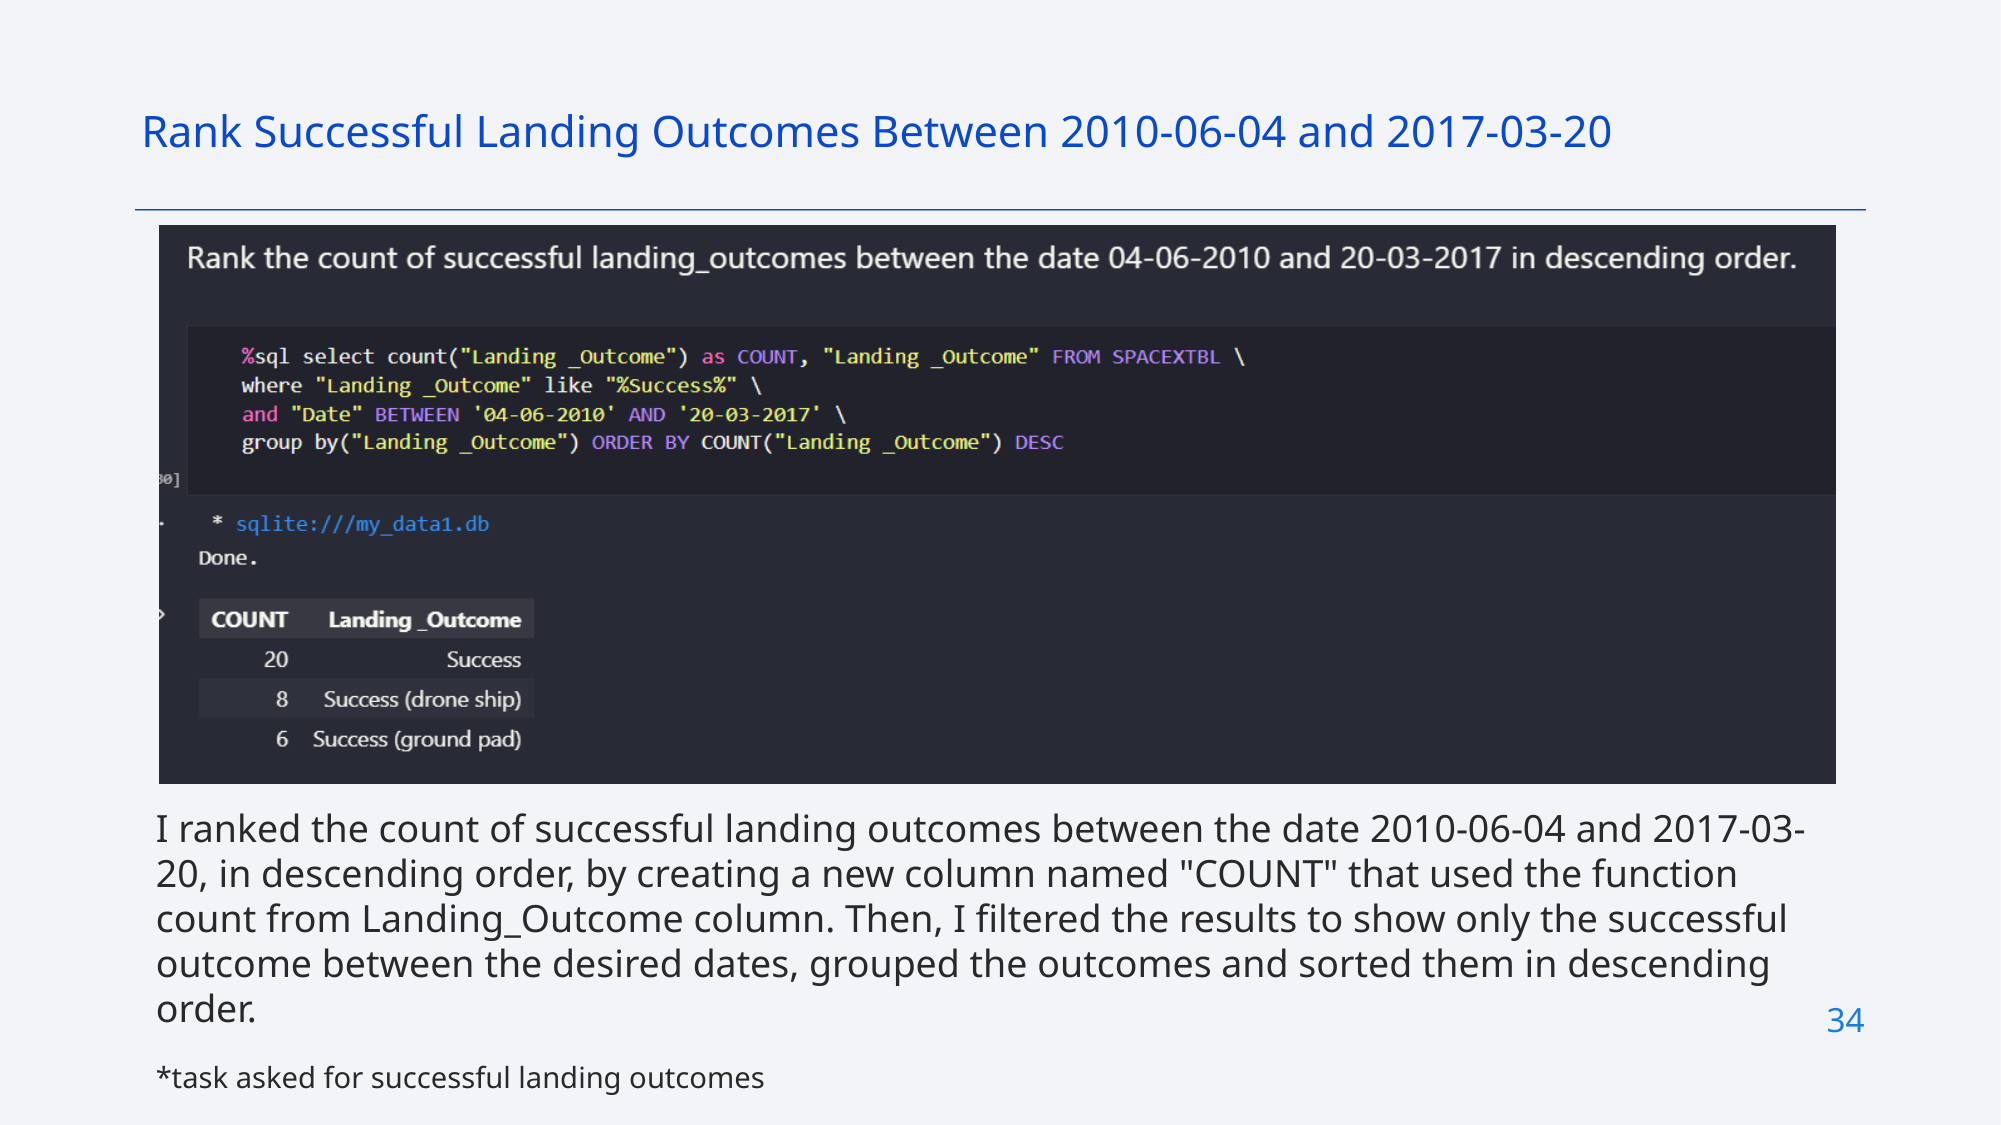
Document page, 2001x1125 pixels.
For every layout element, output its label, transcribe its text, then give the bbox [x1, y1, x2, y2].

slide_number 34 [1845, 988, 1880, 1055]
text_box Rank Successful Landing Outcomes Between 2010-06-04 and 2017-03-20 [126, 88, 1852, 179]
list I ranked the count of successful landing outcomes between the date 2010-06-04 and 2017-03-20, in descending order, by creating a new column named "COUNT" that used the function count from Landing_Outcome column. Then, I filtered the results to show only the successful outcome between the desired dates, grouped the outcomes and sorted them in descending order. *task asked for successful landing outcomes [140, 797, 1845, 1068]
picture [0, 0, 2001, 1125]
